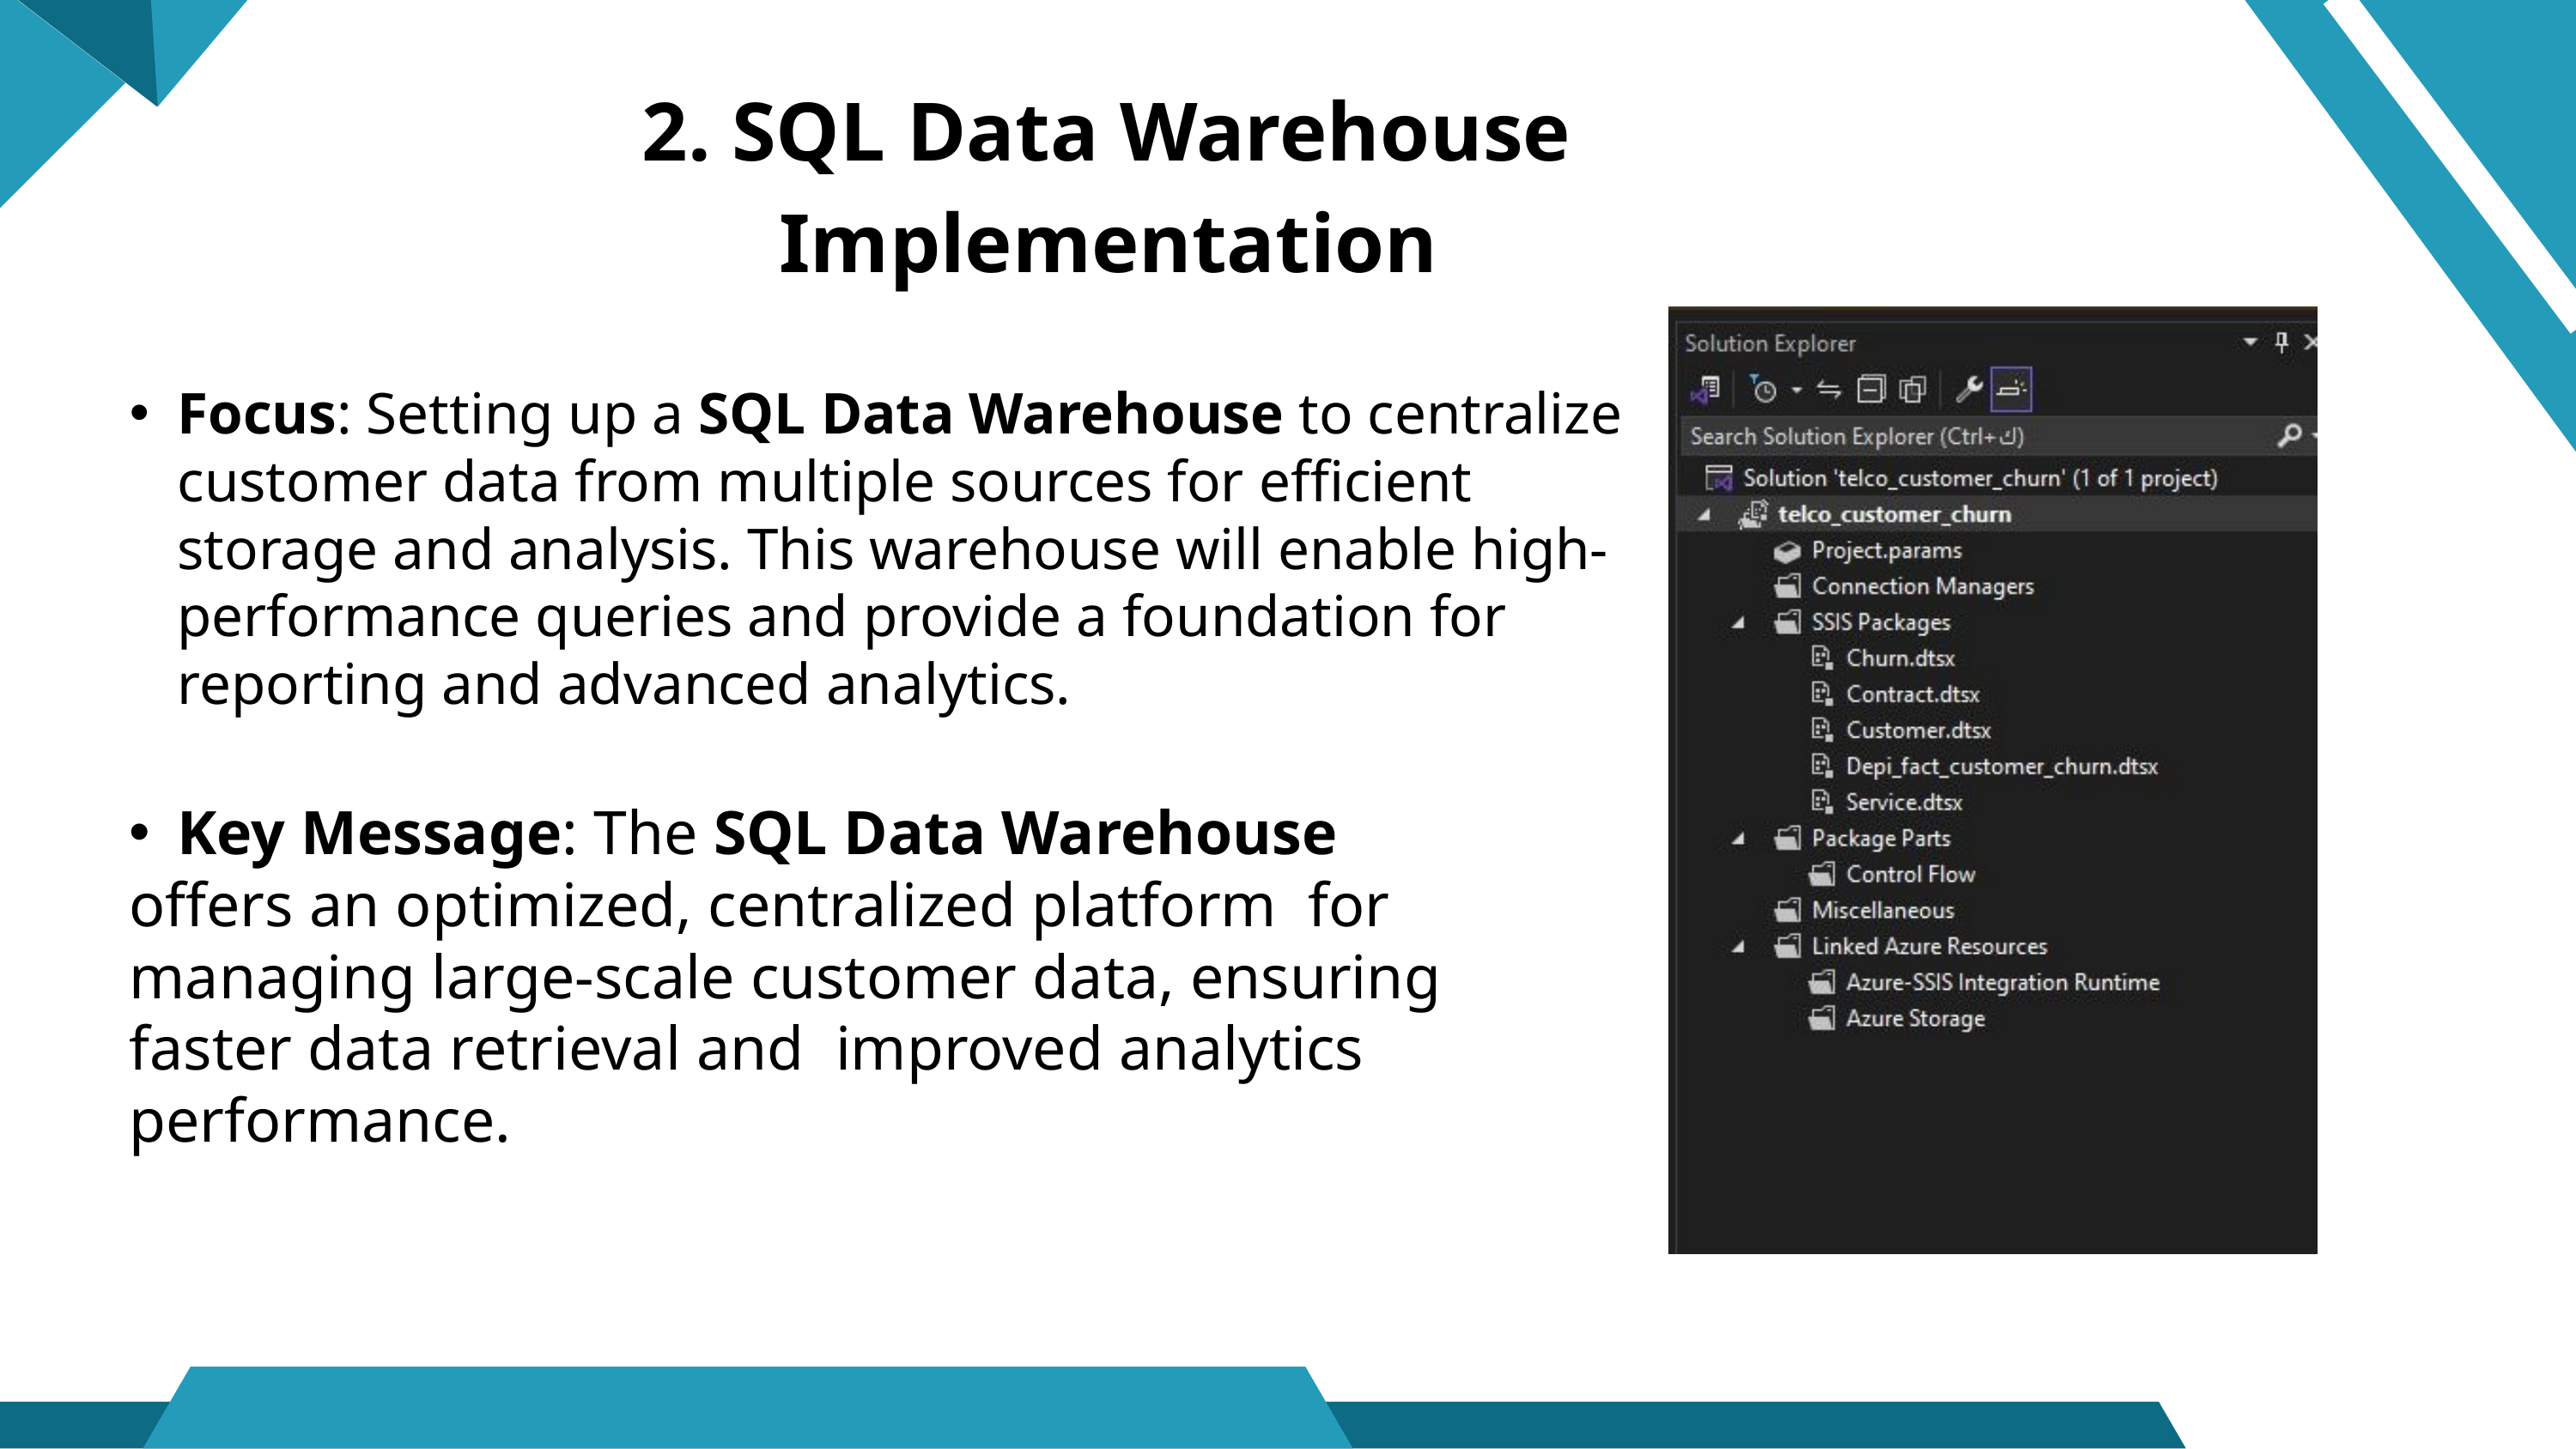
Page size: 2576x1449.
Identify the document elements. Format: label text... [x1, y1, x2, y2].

text_box Focus: Setting up a SQL Data Warehouse to centralize customer data from multiple sources for efficient storage and analysis. This warehouse will enable high- performance queries and provide a foundation for reporting and advanced analytics. [127, 376, 1664, 716]
text_box Key Message: The SQL Data Warehouse offers an optimized, centralized platform for managing large-scale customer data, ensuring faster data retrieval and improved analytics performance. [127, 725, 1477, 1155]
picture [1668, 306, 2318, 1255]
title 2. SQL Data Warehouse Implementation [640, 63, 1959, 307]
